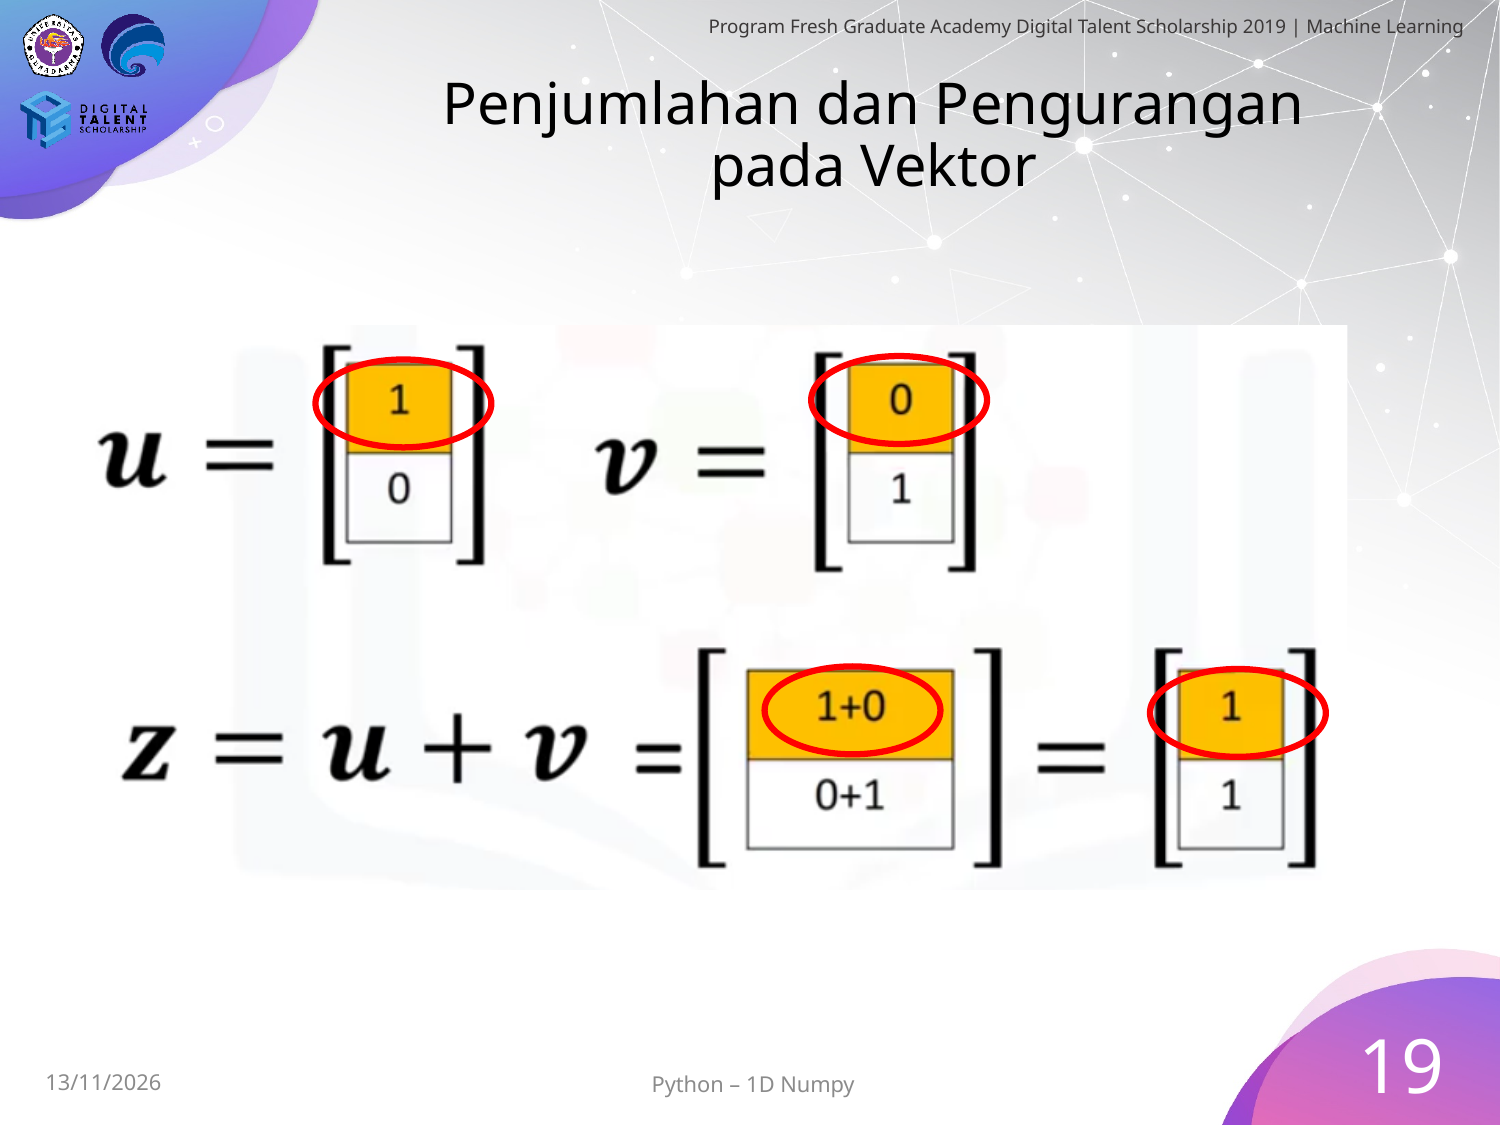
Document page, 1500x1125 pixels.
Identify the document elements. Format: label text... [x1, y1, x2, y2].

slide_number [30, 1053, 272, 1114]
title Penjumlahan dan Pengurangan pada Vektor [271, 66, 1477, 207]
slide_number 19 [1327, 1025, 1477, 1115]
footer Python – 1D Numpy [386, 1053, 1121, 1114]
picture [0, 0, 1500, 1125]
